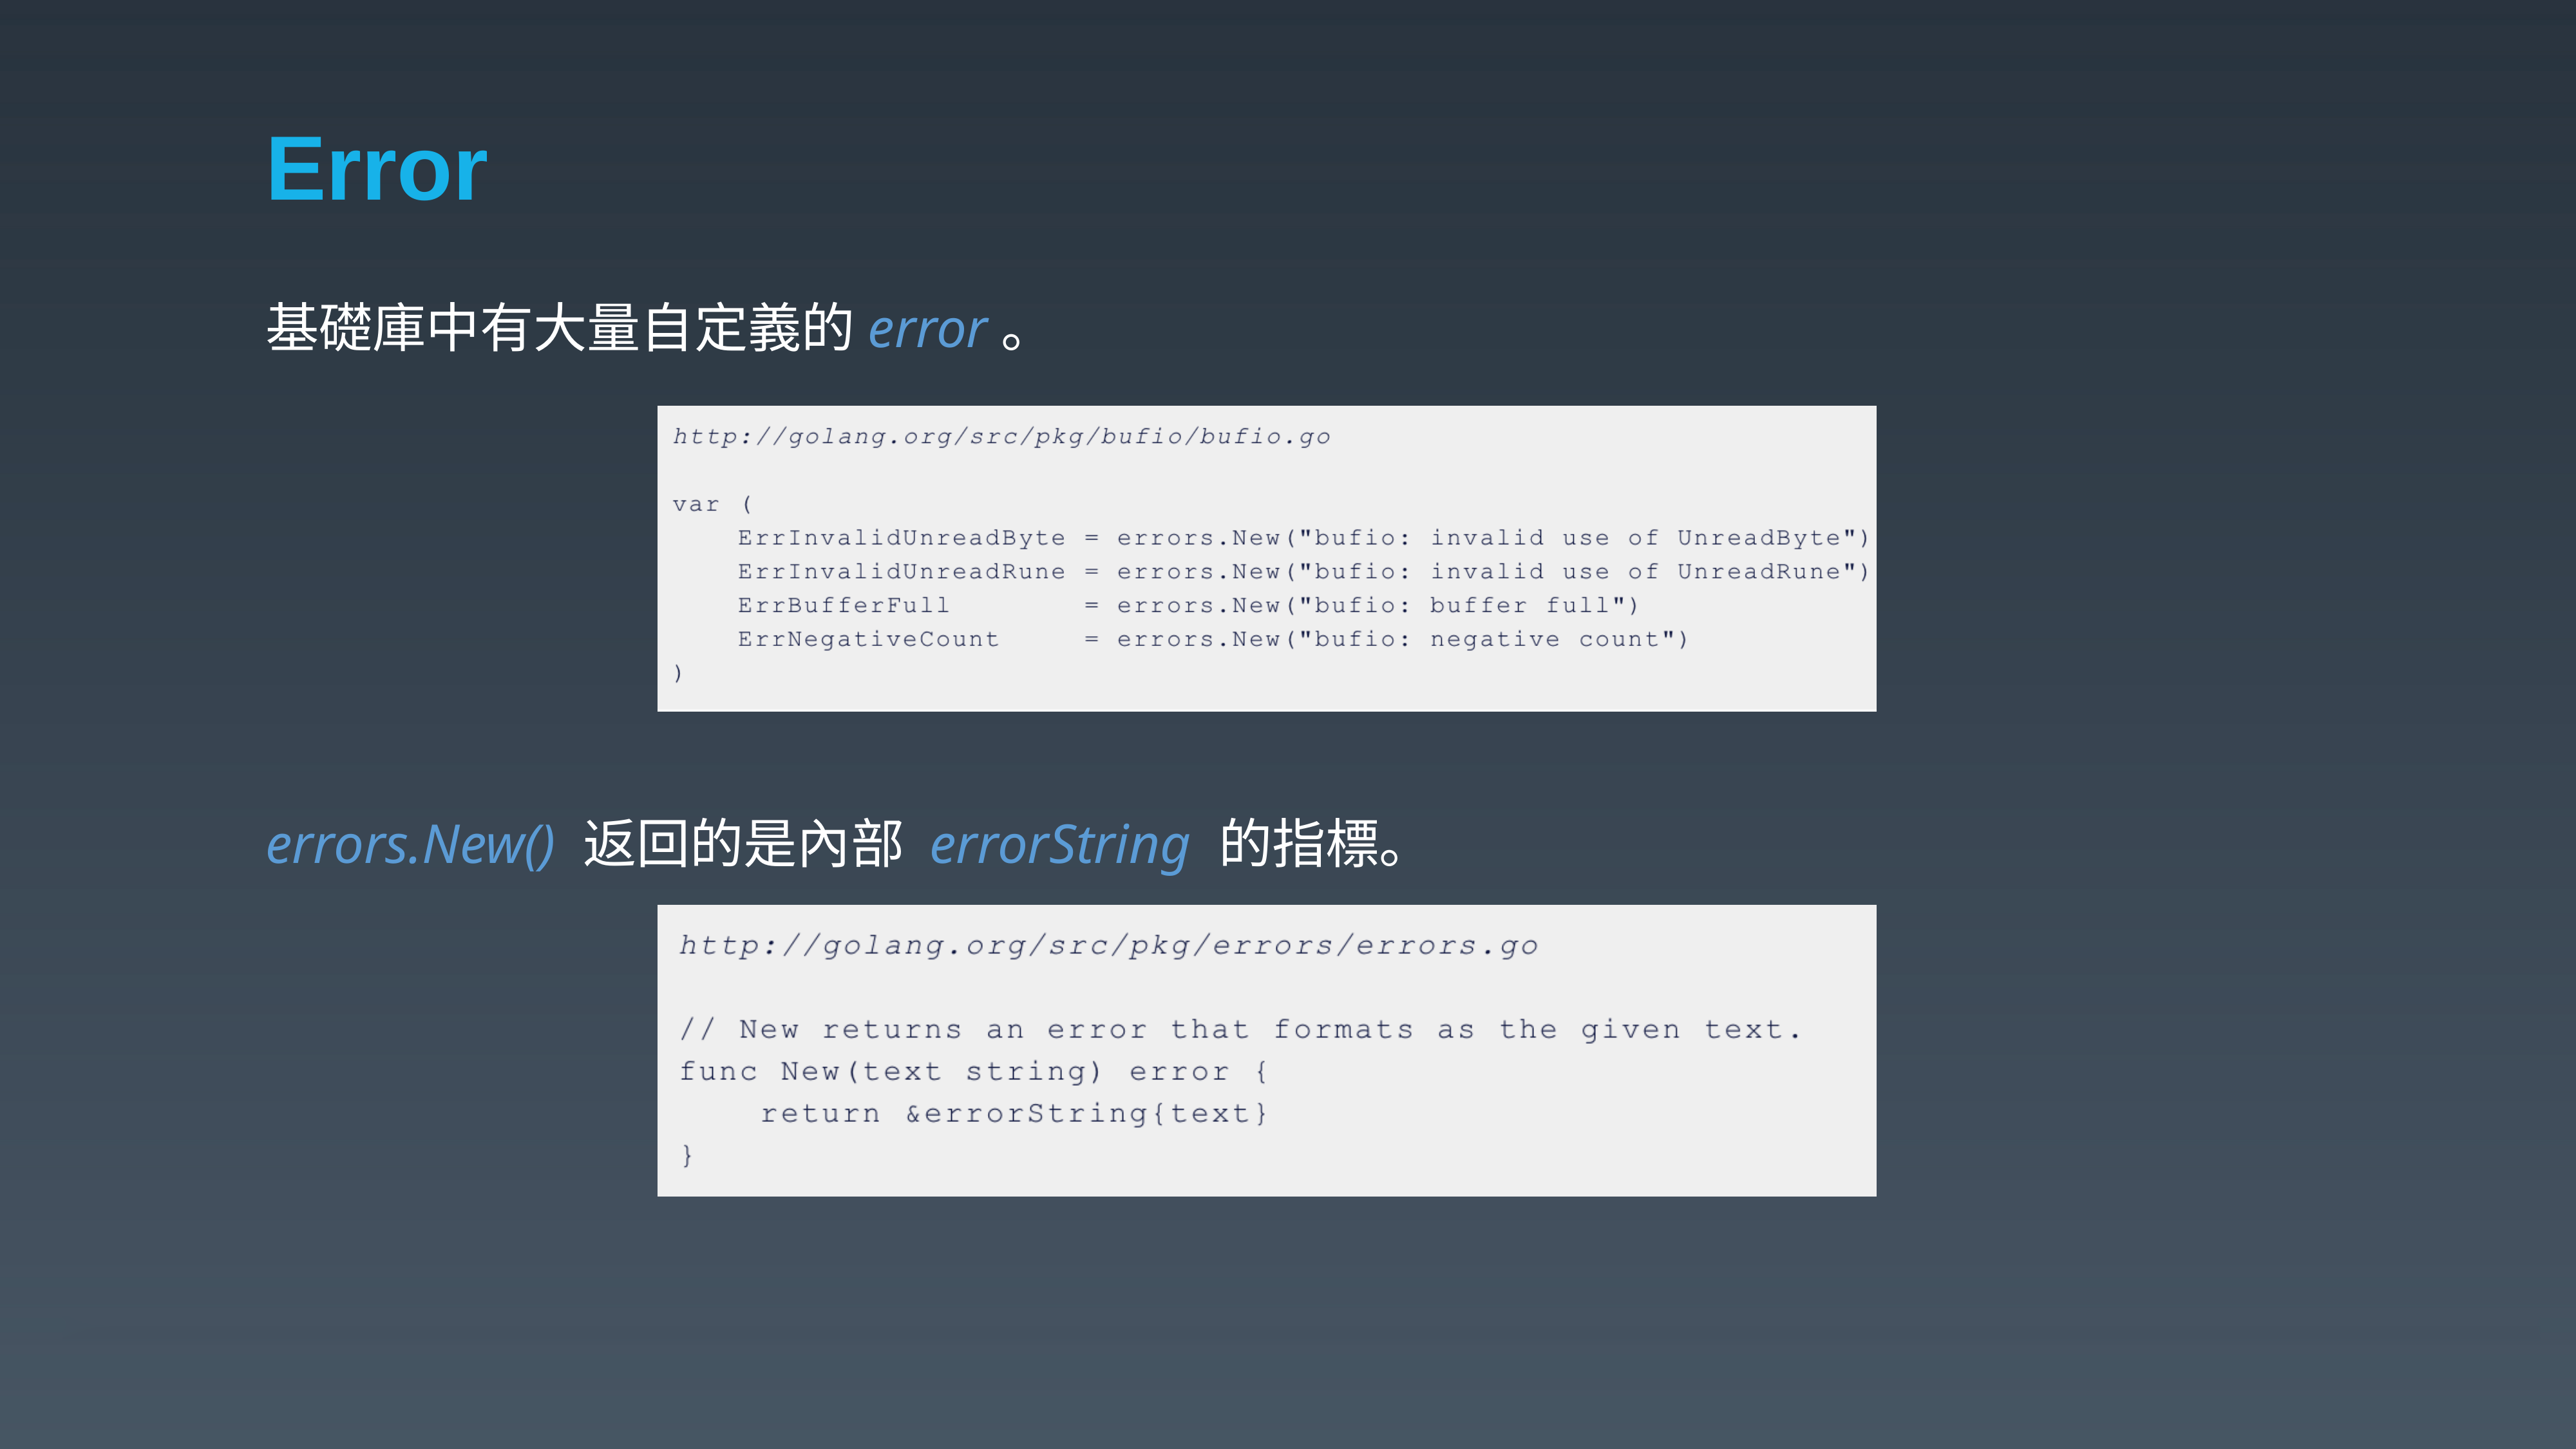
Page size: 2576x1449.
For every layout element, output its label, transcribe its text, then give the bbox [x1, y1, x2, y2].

title Error [260, 103, 2316, 243]
picture [0, 0, 2576, 1449]
list 基礎庫中有大量自定義的error。 errors.New() 返回的是內部 errorString 的指標。 [260, 288, 2316, 1369]
